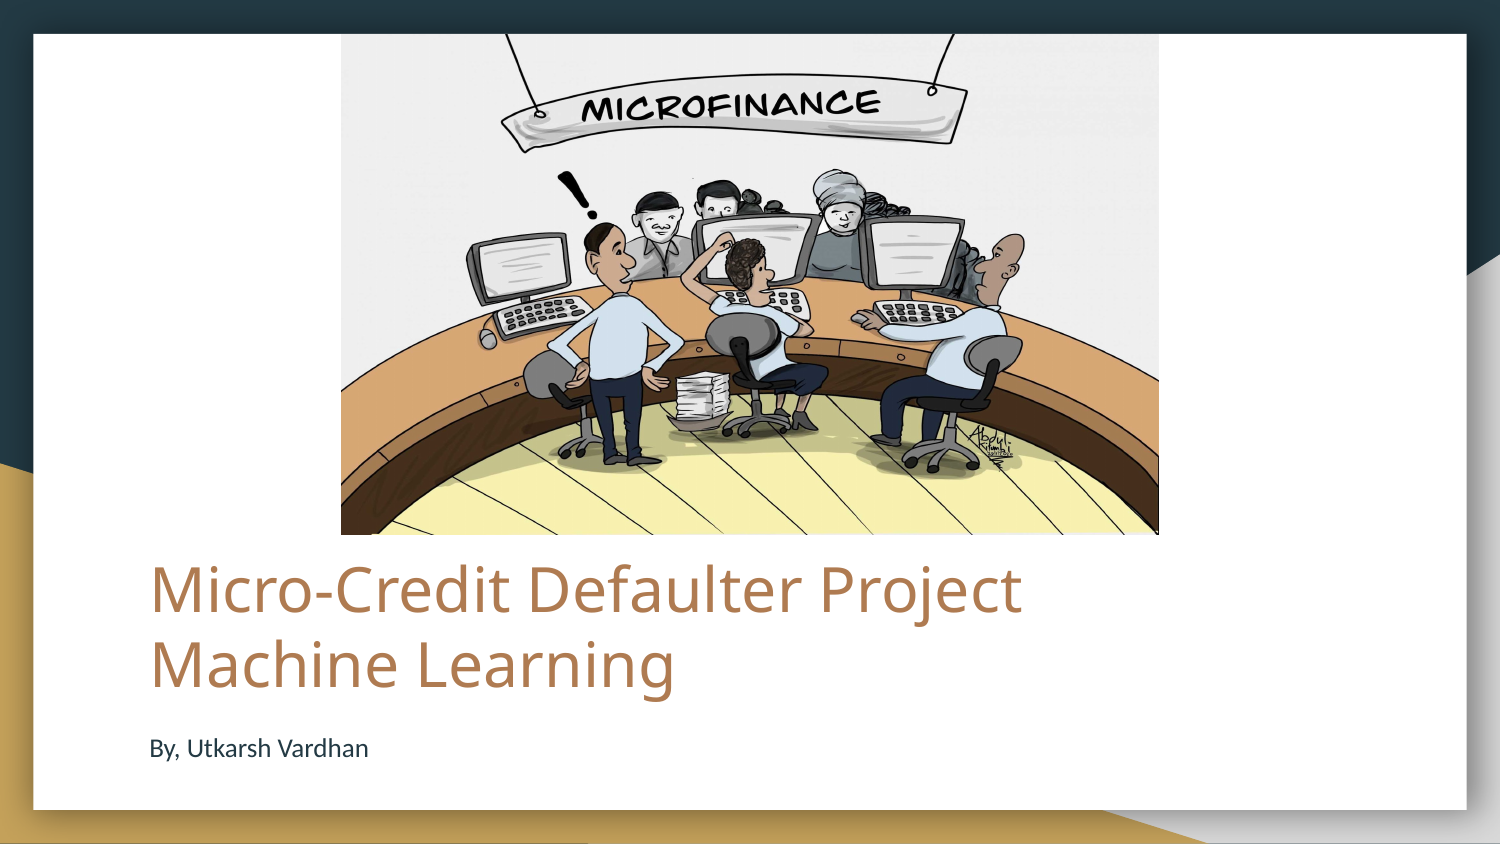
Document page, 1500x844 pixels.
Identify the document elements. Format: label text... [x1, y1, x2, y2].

list By, Utkarsh Vardhan [134, 710, 777, 800]
picture [341, 34, 1159, 535]
title Micro-Credit Defaulter Project Machine Learning [134, 534, 1366, 692]
